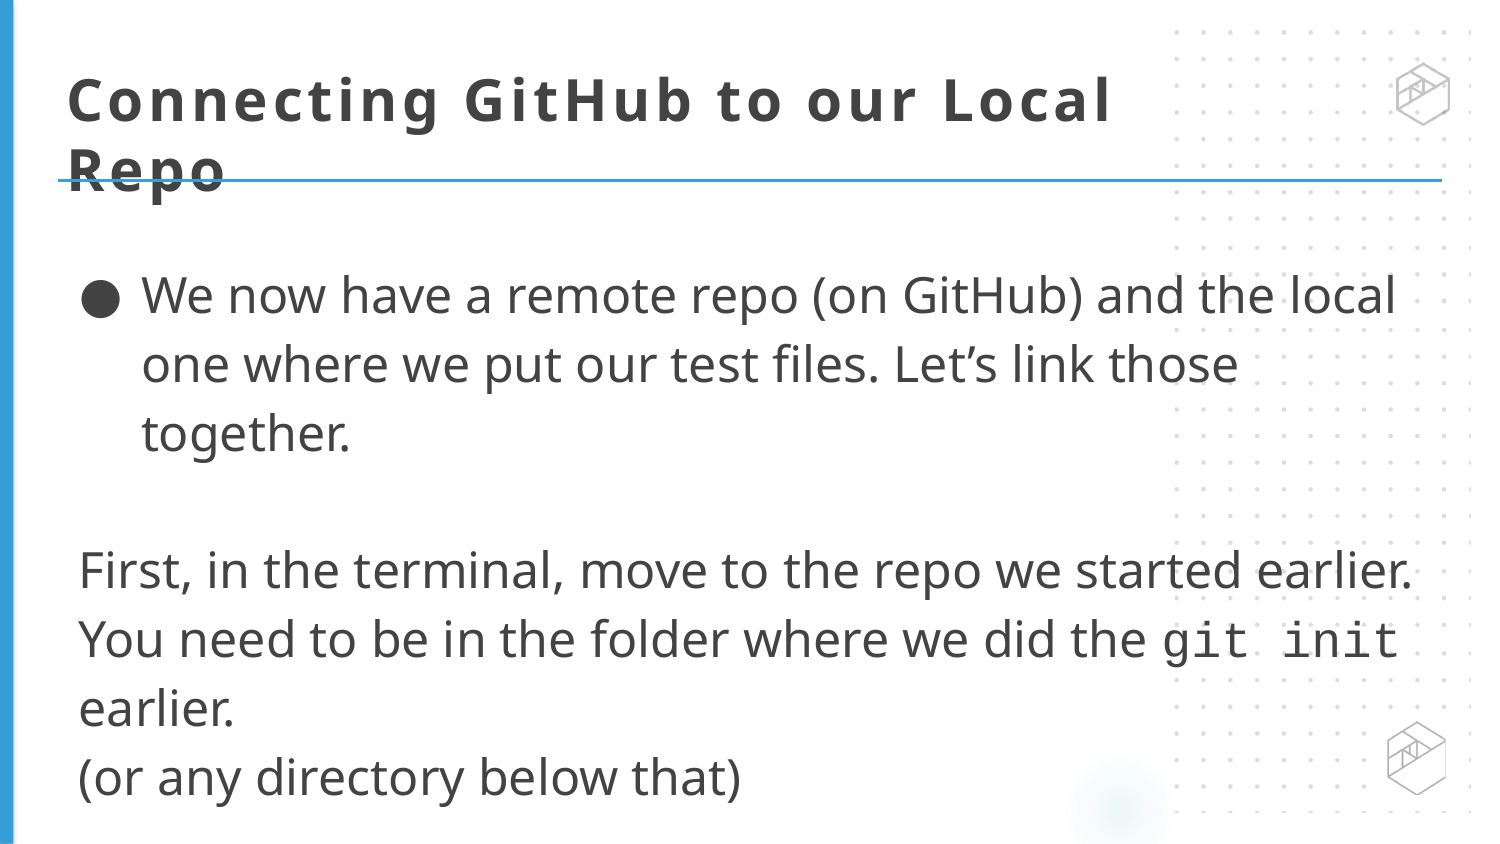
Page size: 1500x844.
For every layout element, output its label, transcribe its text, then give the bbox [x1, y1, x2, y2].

picture [1396, 62, 1451, 126]
title Connecting GitHub to our Local Repo [51, 48, 1265, 142]
picture [1058, 750, 1181, 844]
list We now have a remote repo (on GitHub) and the local one where we put our test files. Let’s link those together. First, in the terminal, move to the repo we started earlier. You need to be in the folder where we did the git init earlier. (or any directory below that) [51, 239, 1449, 675]
